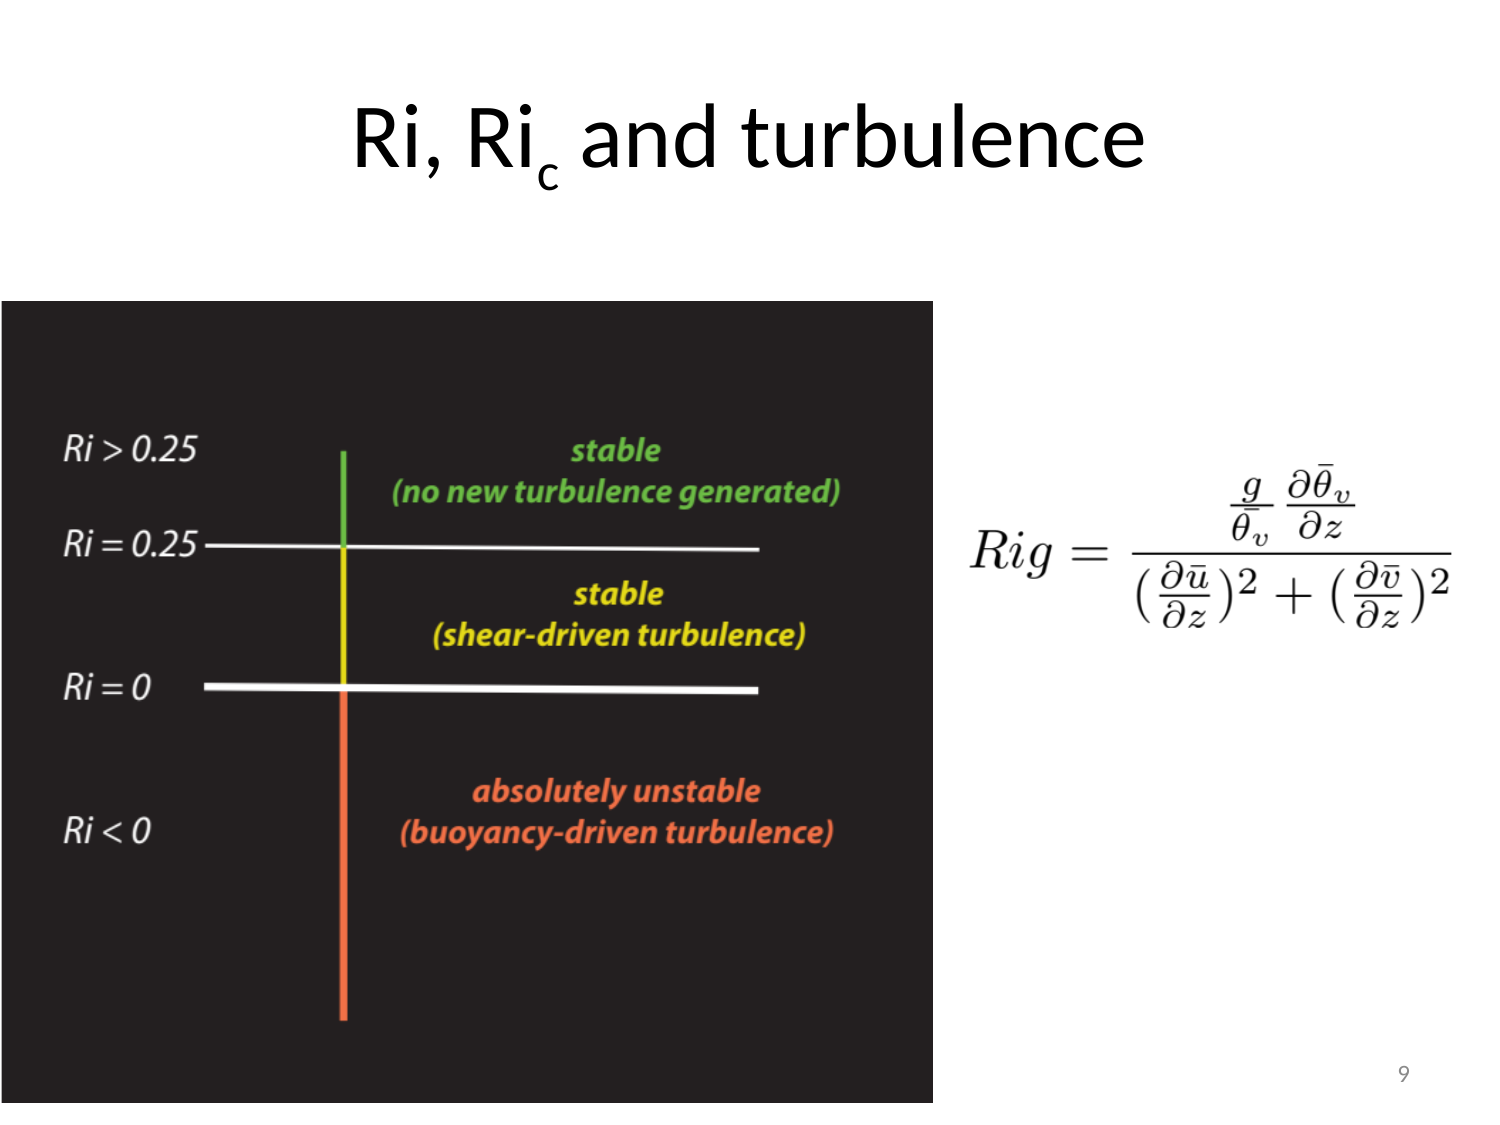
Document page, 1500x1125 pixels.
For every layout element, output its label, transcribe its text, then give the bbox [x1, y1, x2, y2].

slide_number 9 [1074, 1042, 1425, 1103]
picture [1, 301, 934, 1103]
picture [967, 463, 1452, 628]
title Ri, Ric and turbulence [75, 45, 1425, 233]
